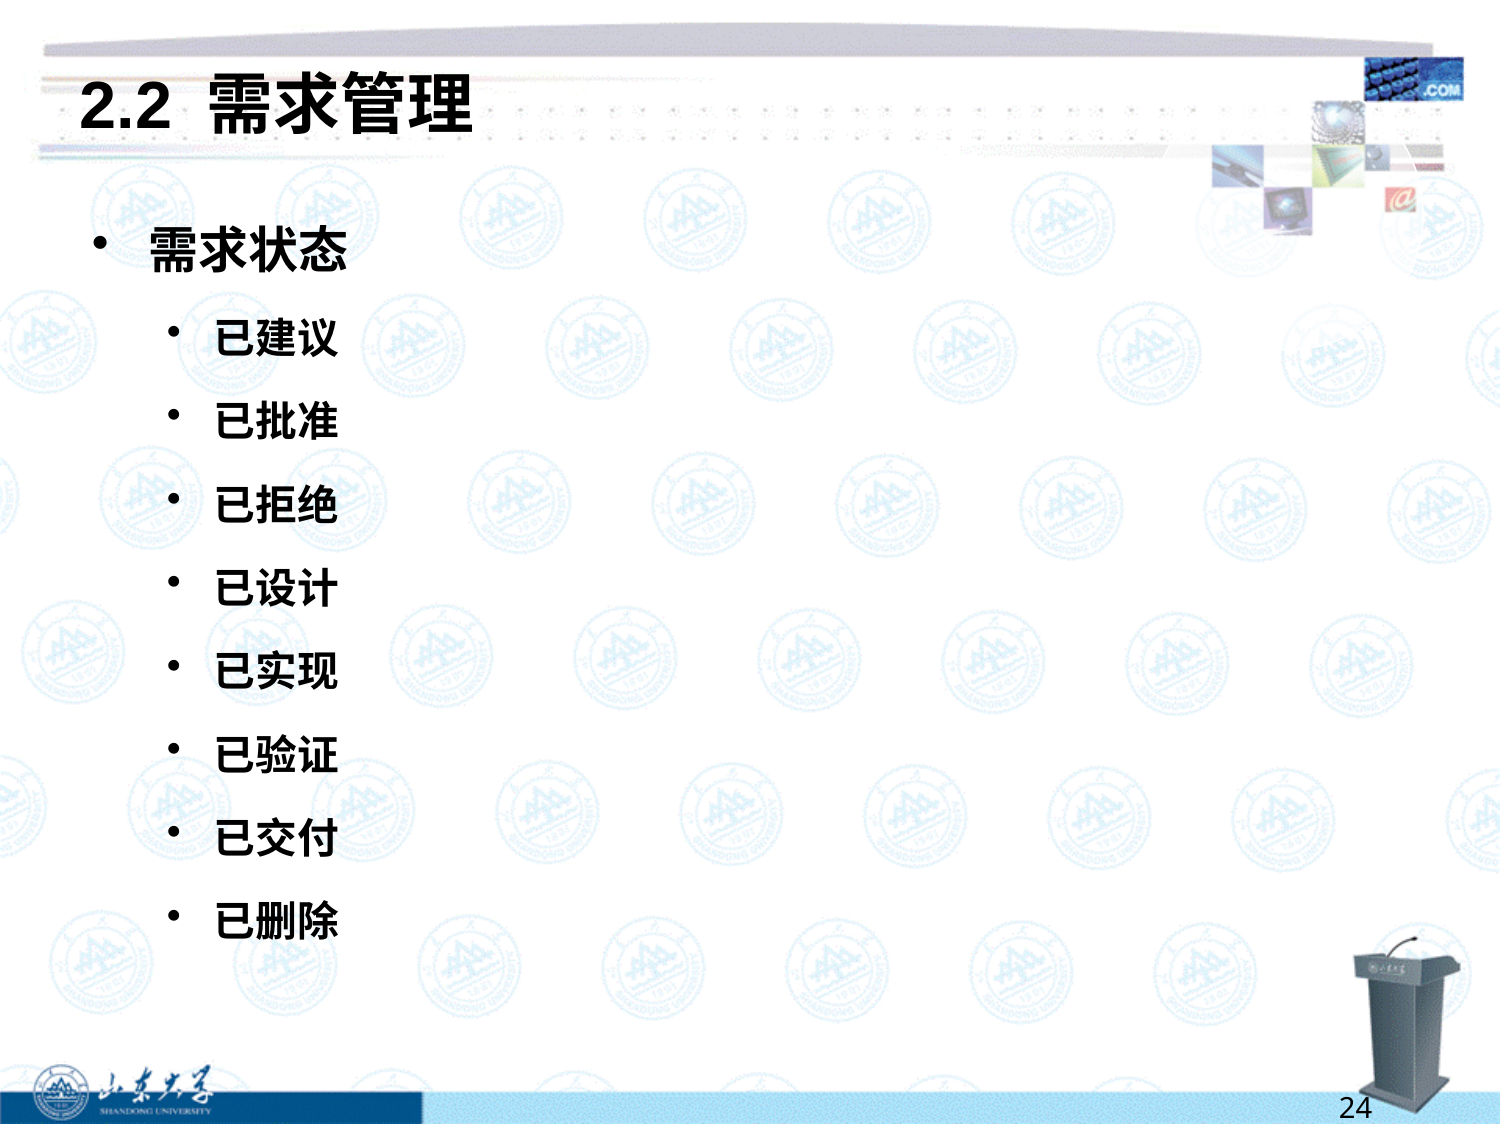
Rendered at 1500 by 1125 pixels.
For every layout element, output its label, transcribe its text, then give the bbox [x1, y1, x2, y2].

picture [0, 1, 1500, 1124]
slide_number 24 [1074, 1082, 1388, 1125]
list 需求状态 已建议 已批准 已拒绝 已设计 已实现 已验证 已交付 已删除 [76, 181, 1427, 1067]
title 2.2 需求管理 [64, 54, 1424, 149]
